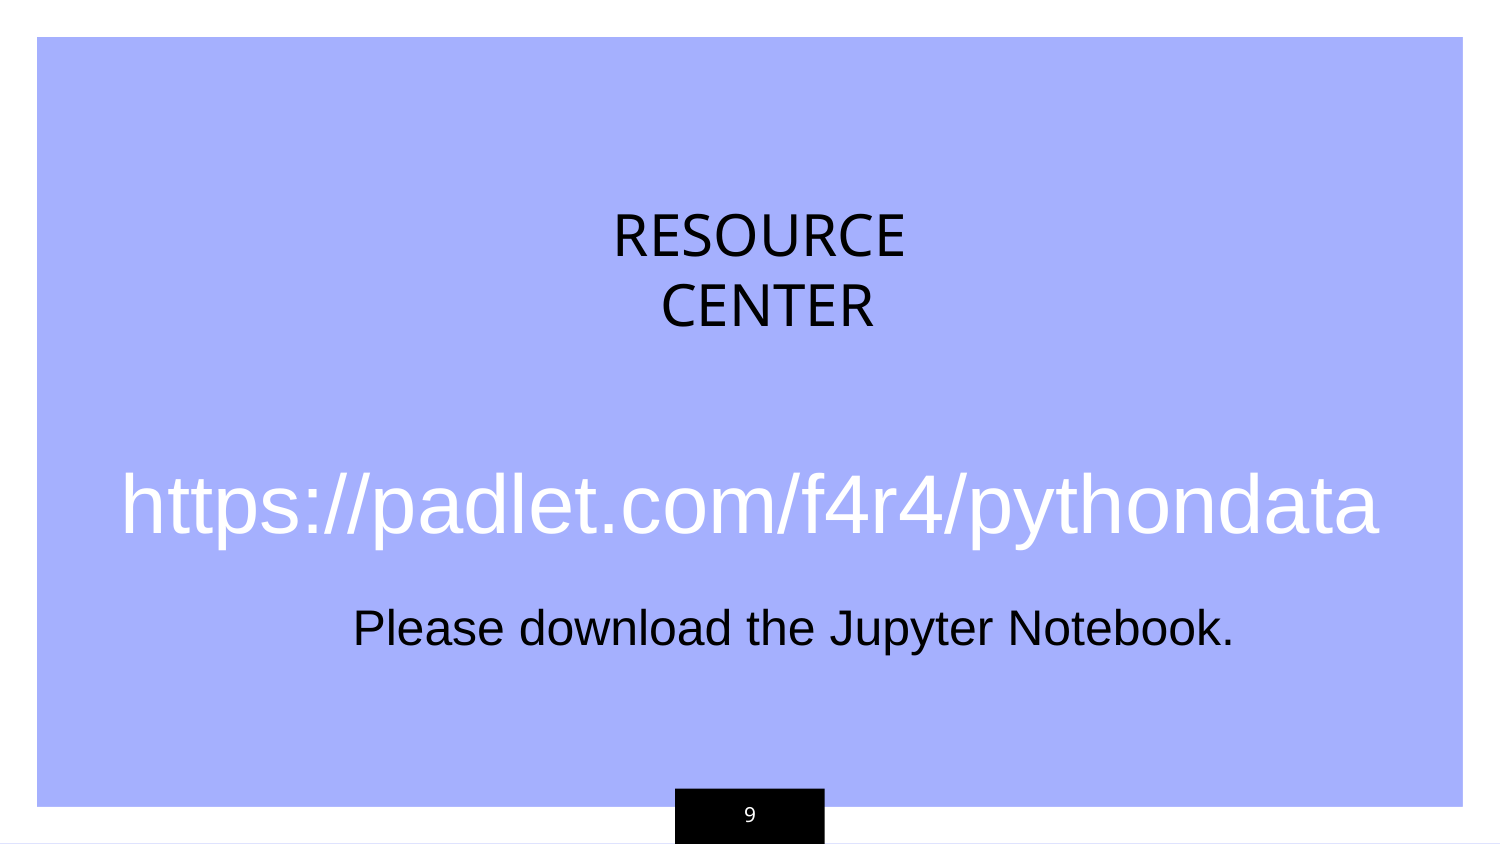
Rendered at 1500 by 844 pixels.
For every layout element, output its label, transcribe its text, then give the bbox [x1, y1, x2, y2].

text_box https://padlet.com/f4r4/pythondata Please download the Jupyter Notebook. [100, 404, 1401, 701]
text_box RESOURCE CENTER [264, 205, 1271, 331]
slide_number 9 [675, 788, 825, 844]
